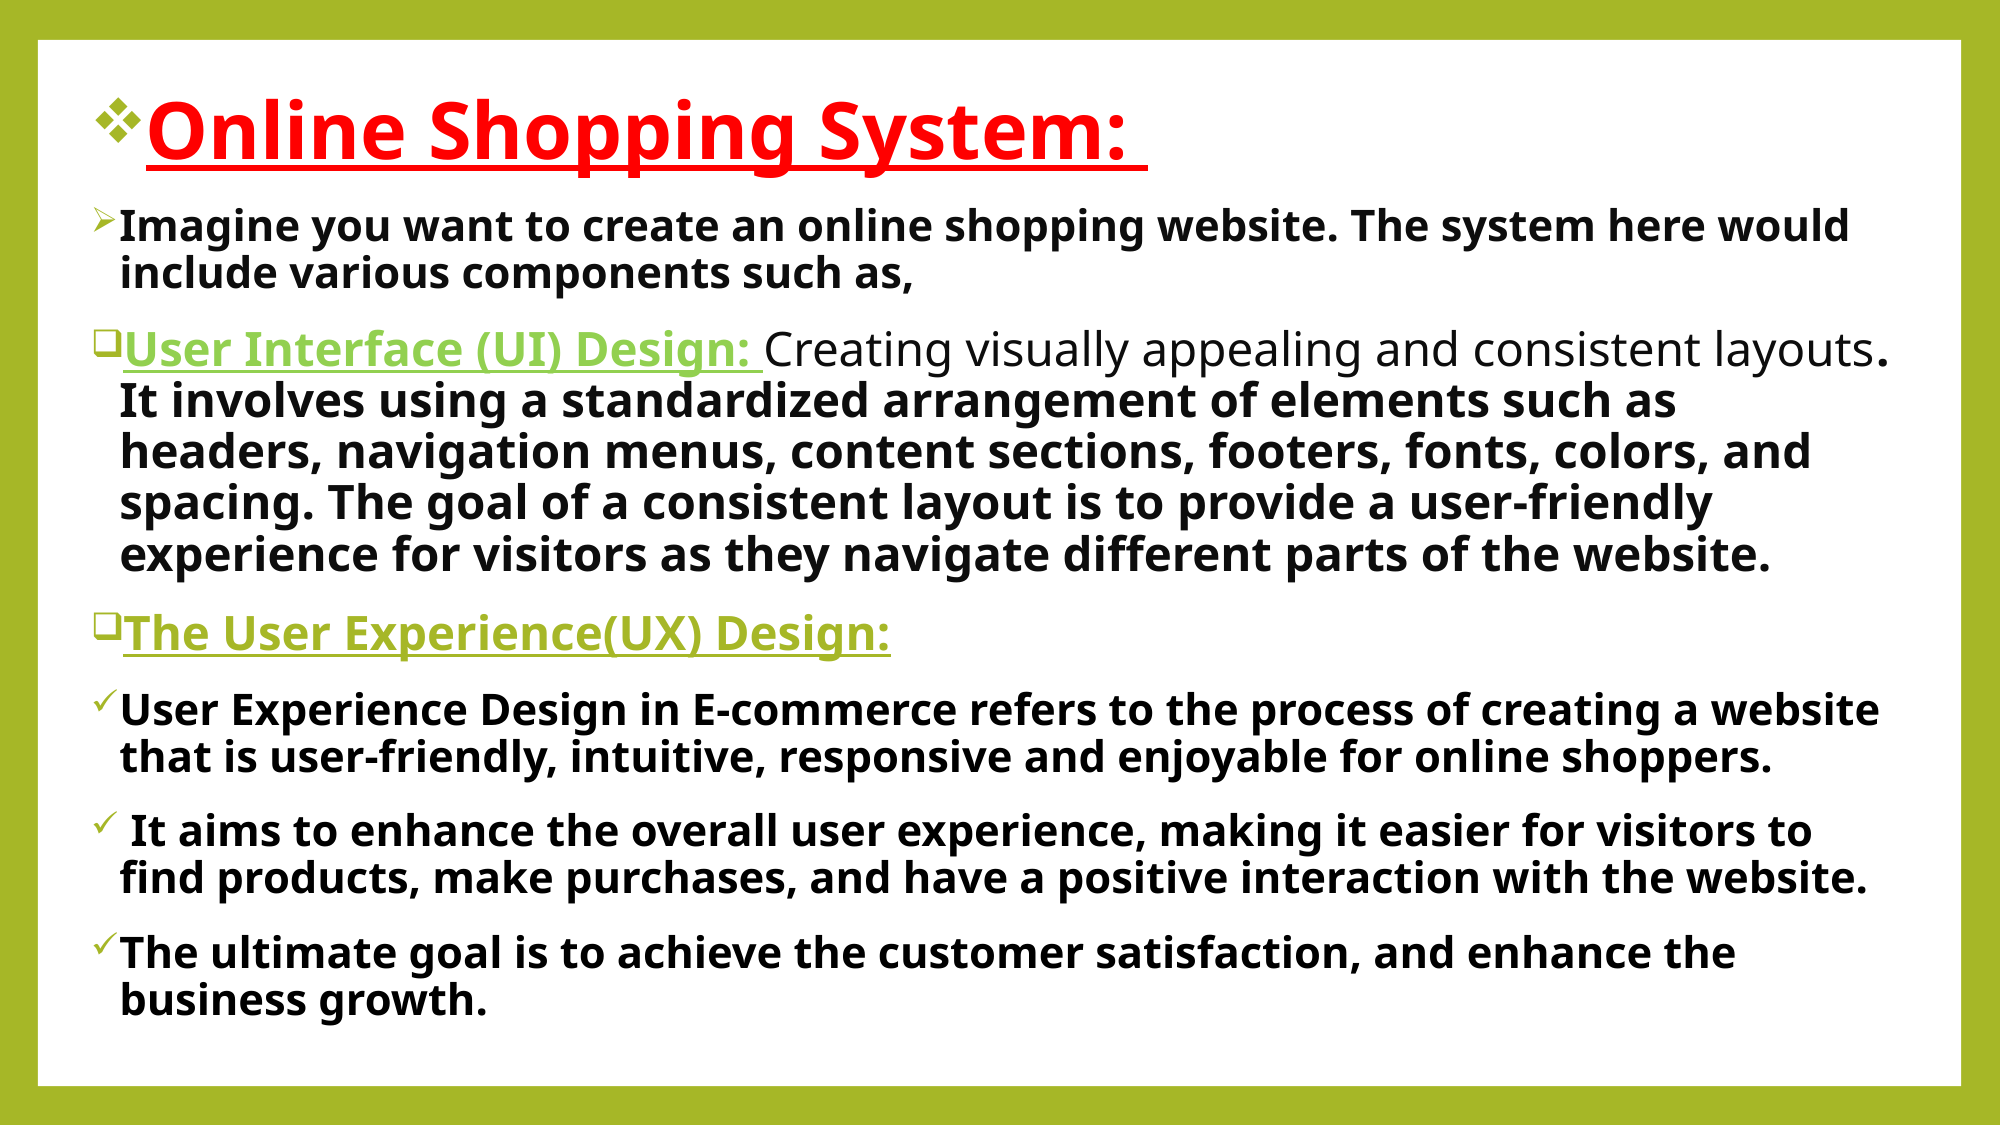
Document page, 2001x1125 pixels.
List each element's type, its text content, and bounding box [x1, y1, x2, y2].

list Online Shopping System: Imagine you want to create an online shopping website. The system here would include various components such as, User Interface (UI) Design: Creating visually appealing and consistent layouts. It involves using a standardized arrangement of elements such as headers, navigation menus, content sections, footers, fonts, colors, and spacing. The goal of a consistent layout is to provide a user-friendly experience for visitors as they navigate different parts of the website. The User Experience(UX) Design: User Experience Design in E-commerce refers to the process of creating a website that is user-friendly, intuitive, responsive and enjoyable for online shoppers. It aims to enhance the overall user experience, making it easier for visitors to find products, make purchases, and have a positive interaction with the website. The ultimate goal is to achieve the customer satisfaction, and enhance the business growth. [68, 83, 1907, 1044]
